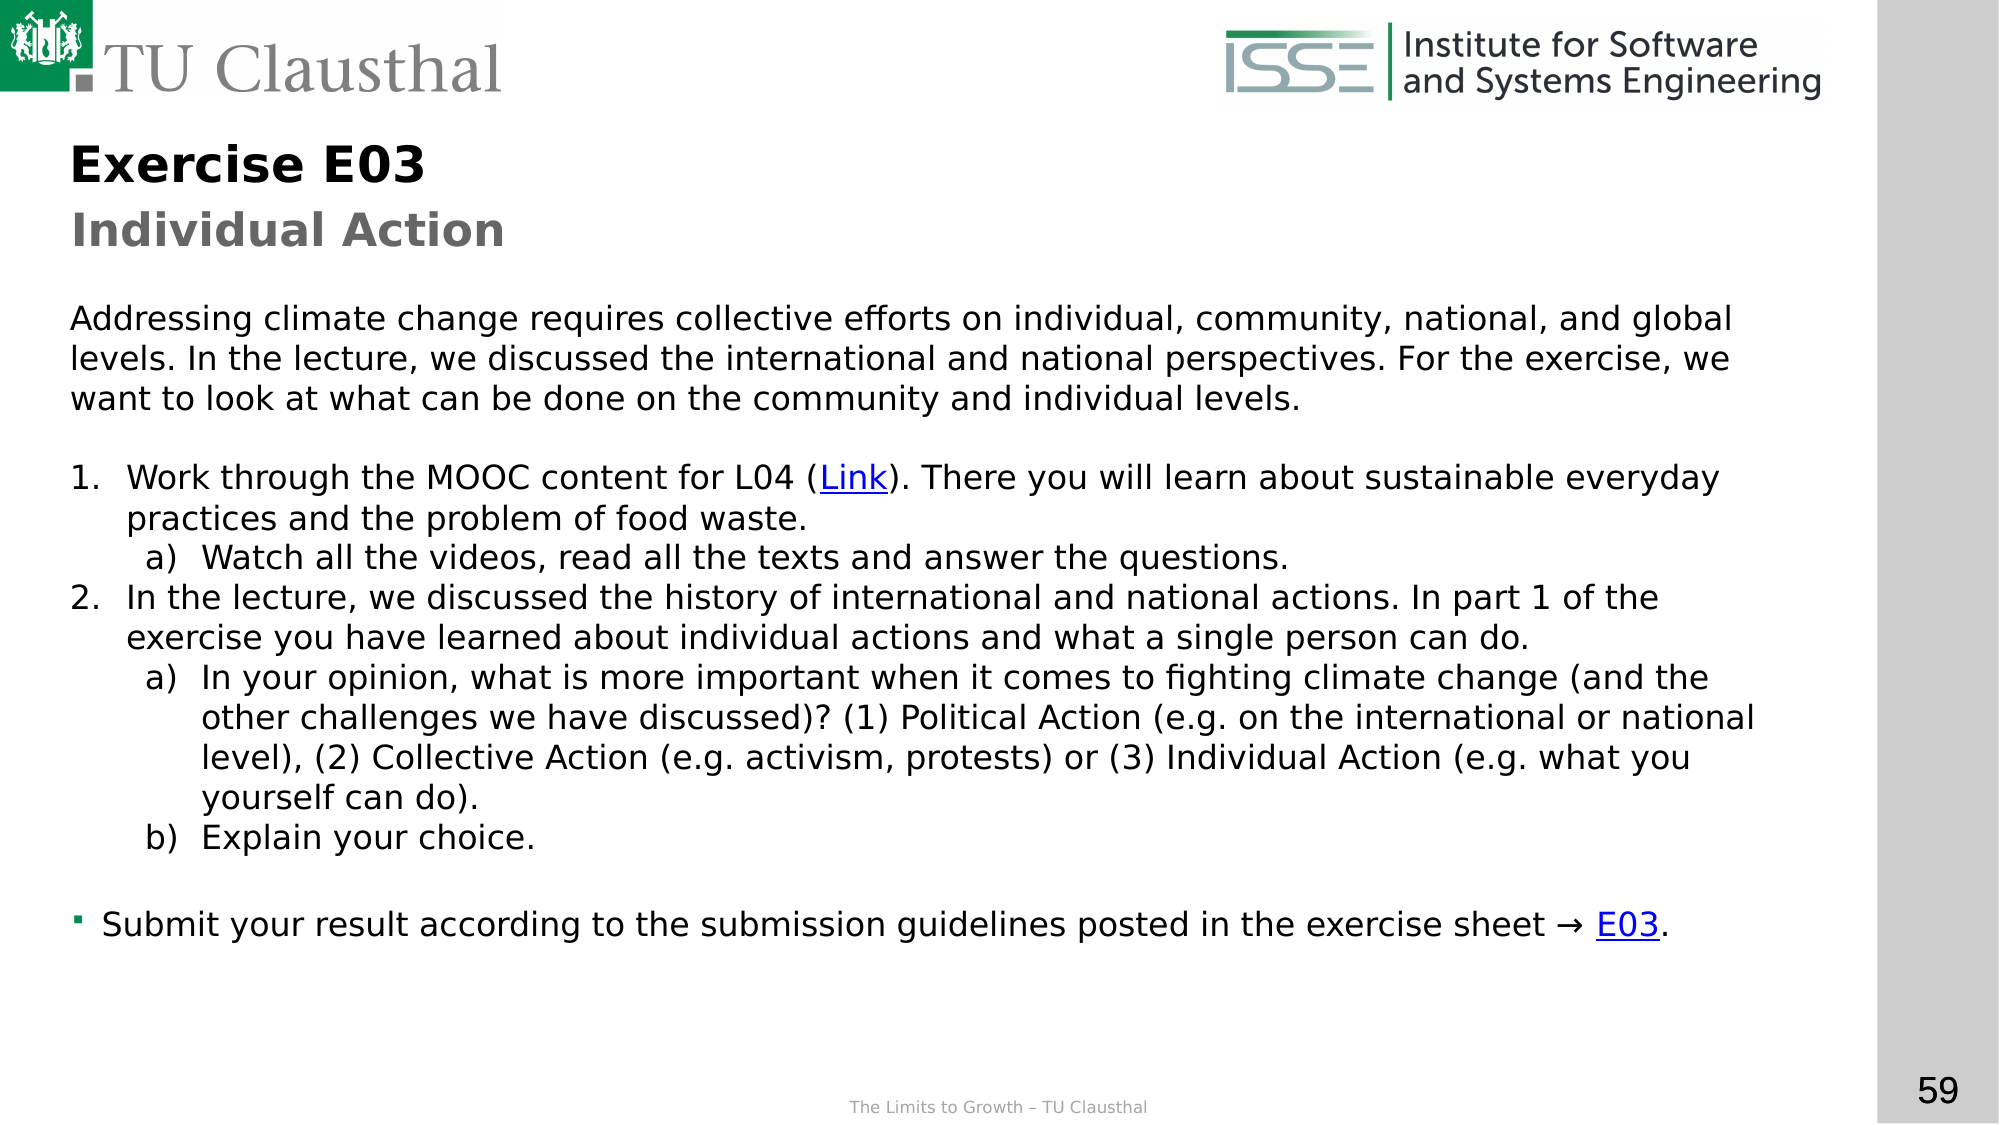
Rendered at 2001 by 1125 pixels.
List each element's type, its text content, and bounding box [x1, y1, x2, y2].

picture [0, 0, 501, 92]
picture [1218, 22, 1826, 107]
text_box Individual Action [70, 188, 1769, 269]
text_box Exercise E03 [54, 125, 1817, 206]
text_box Addressing climate change requires collective efforts on individual, community, national, and global levels. In the lecture, we discussed the international and national perspectives. For the exercise, we want to look at what can be done on the community and individual levels. Work through the MOOC content for L04 (Link). There you will learn about sustainable everyday practices and the problem of food waste. Watch all the videos, read all the texts and answer the questions. In the lecture, we discussed the history of international and national actions. In part 1 of the exercise you have learned about individual actions and what a single person can do. In your opinion, what is more important when it comes to fighting climate change (and the other challenges we have discussed)? (1) Political Action (e.g. on the international or national level), (2) Collective Action (e.g. activism, protests) or (3) Individual Action (e.g. what you yourself can do). Explain your choice. Submit your result according to the submission guidelines posted in the exercise sheet → E03. [54, 207, 1817, 1033]
